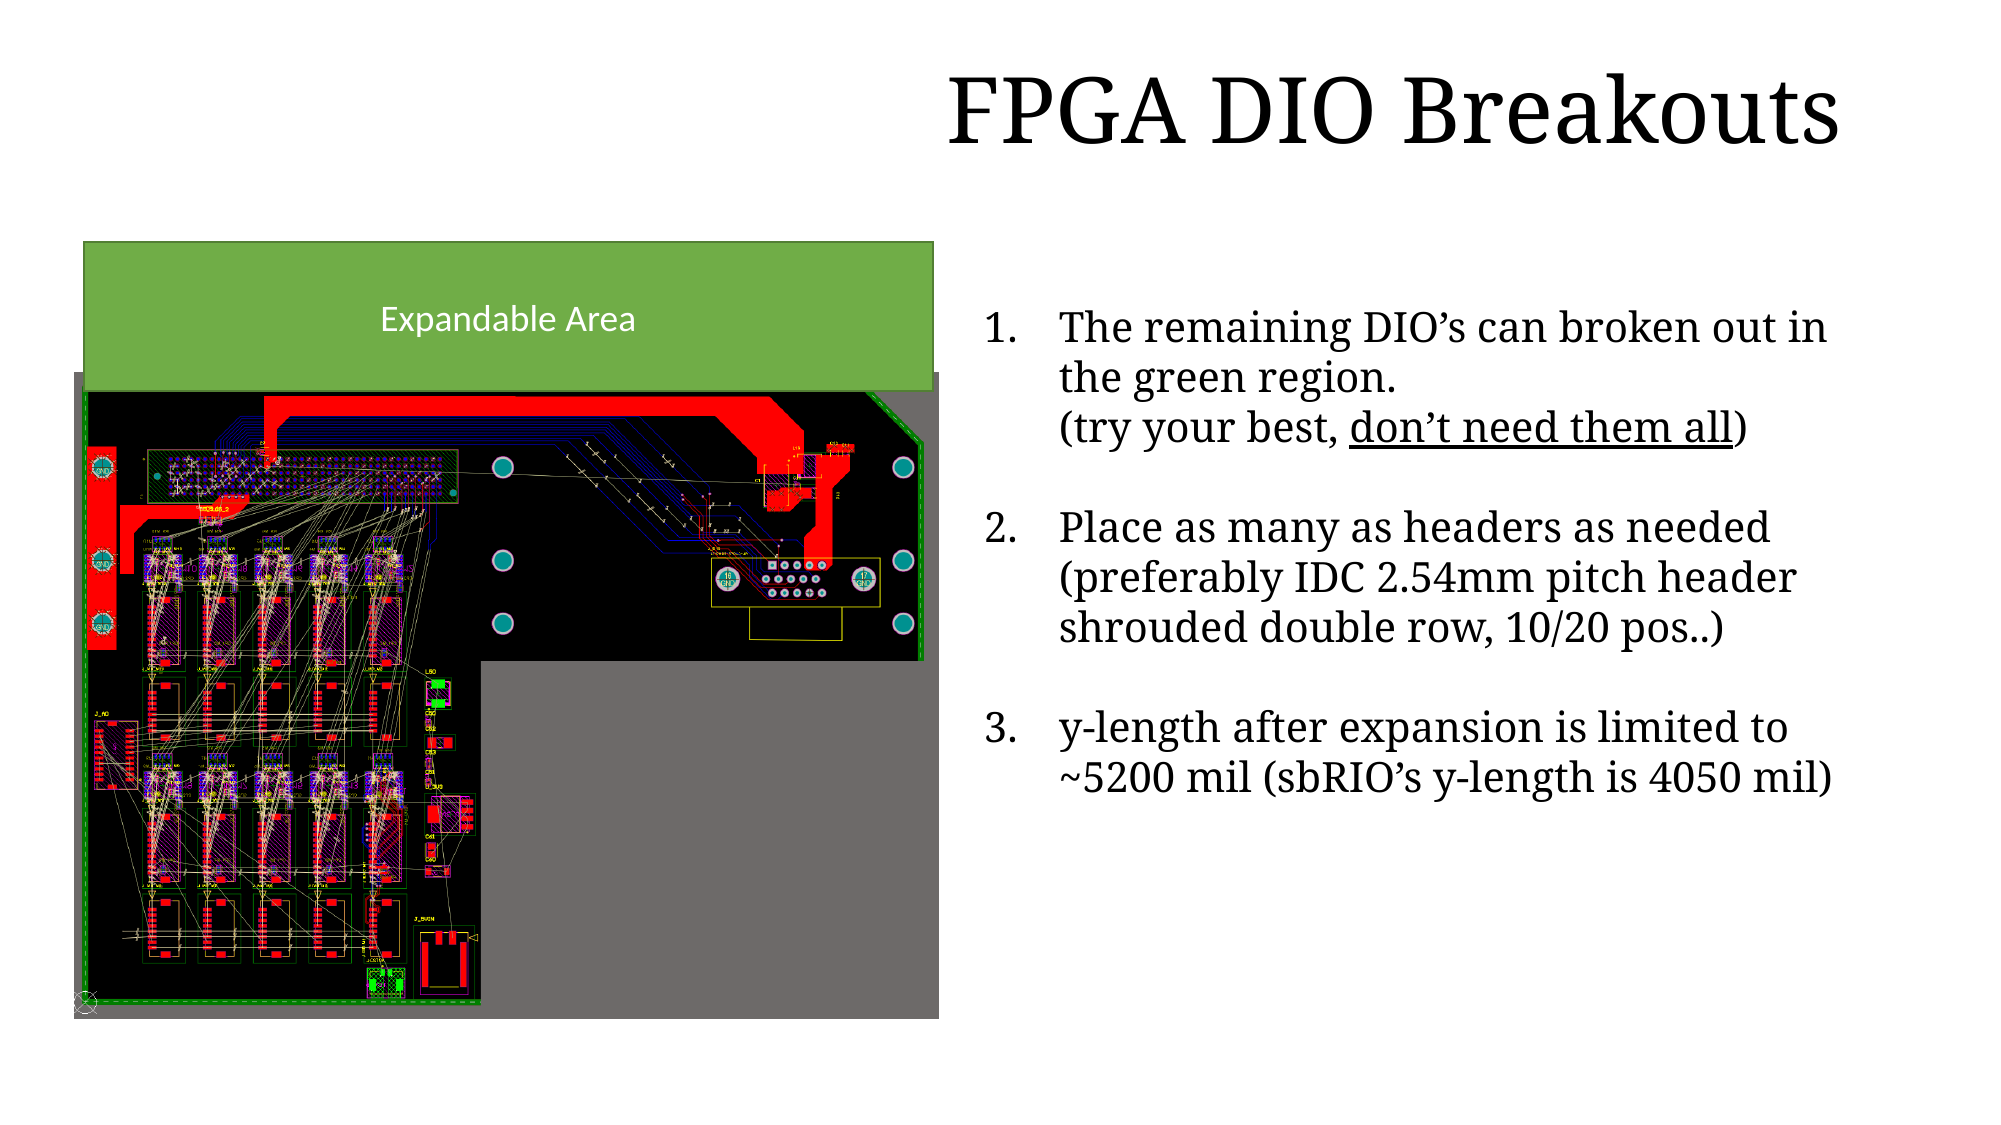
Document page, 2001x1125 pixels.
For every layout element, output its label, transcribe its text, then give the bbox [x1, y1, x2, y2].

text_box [74, 372, 939, 1019]
text_box Expandable Area [83, 241, 934, 372]
text_box The remaining DIO’s can broken out in the green region. (try your best, don’t need them all) Place as many as headers as needed (preferably IDC 2.54mm pitch header shrouded double row, 10/20 pos..) y-length after expansion is limited to ~5200 mil (sbRIO’s y-length is 4050 mil) [969, 293, 1905, 909]
text_box FPGA DIO Breakouts [742, 44, 2000, 170]
